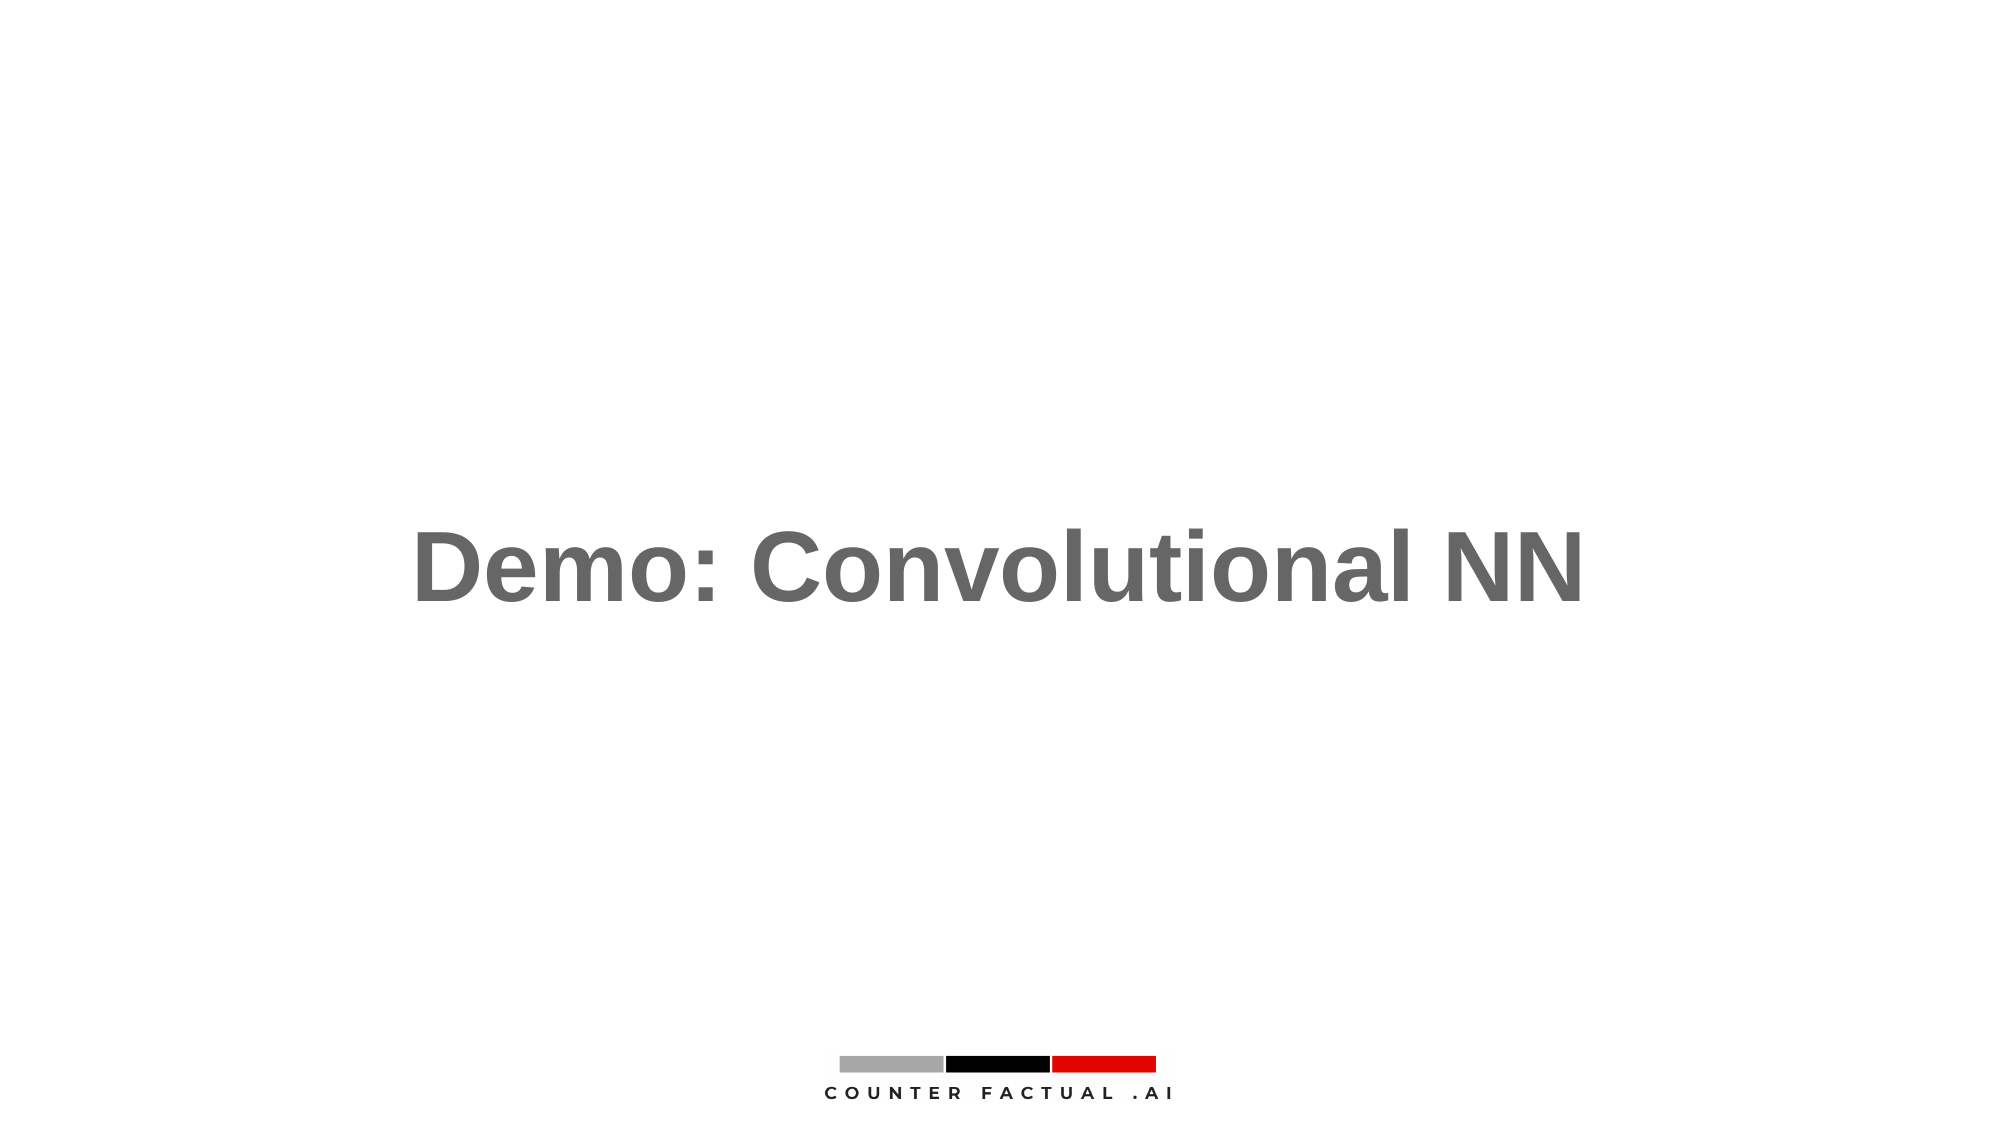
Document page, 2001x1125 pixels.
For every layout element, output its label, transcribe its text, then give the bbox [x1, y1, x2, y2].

text_box Demo: Convolutional NN [0, 494, 2000, 629]
picture [823, 1054, 1177, 1103]
